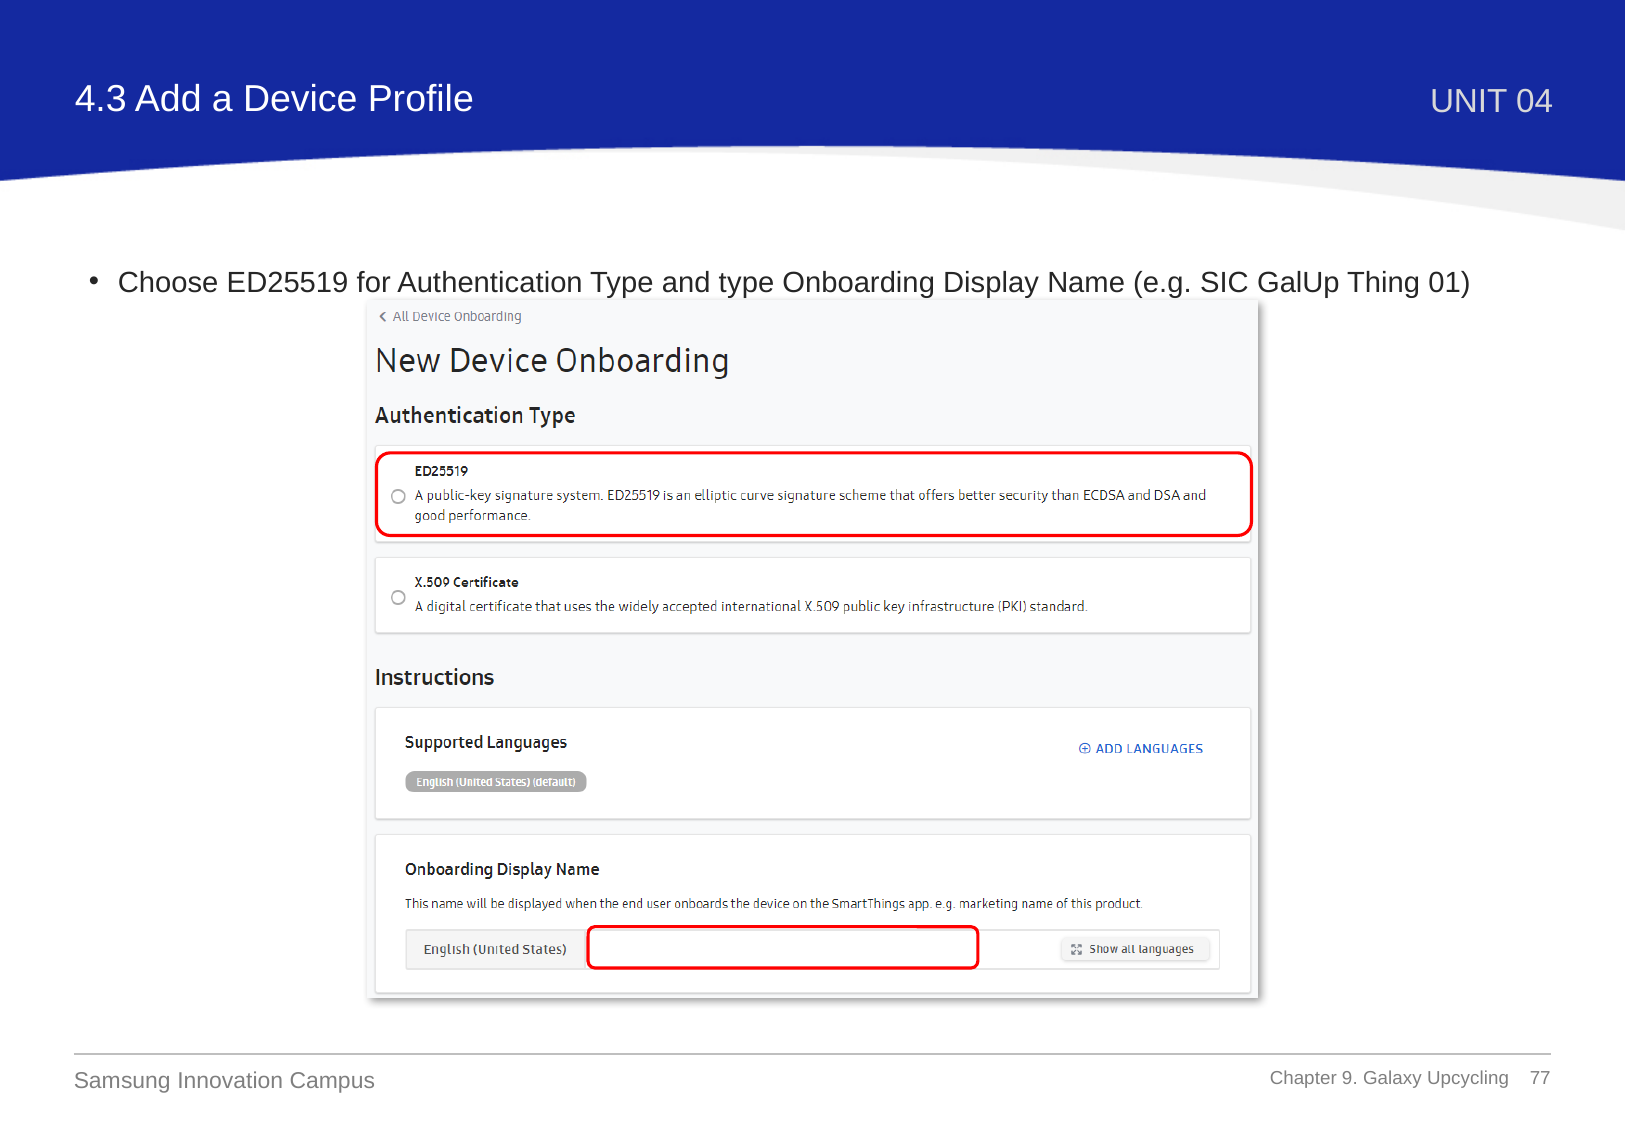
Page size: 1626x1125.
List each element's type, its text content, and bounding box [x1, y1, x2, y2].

picture [0, 0, 1625, 1125]
list 4.3 Add a Device Profile [74, 73, 1308, 119]
list UNIT 04 [1423, 79, 1554, 120]
list Choose ED25519 for Authentication Type and type Onboarding Display Name (e.g. SIC GalUp Thing 01) [88, 249, 1530, 356]
